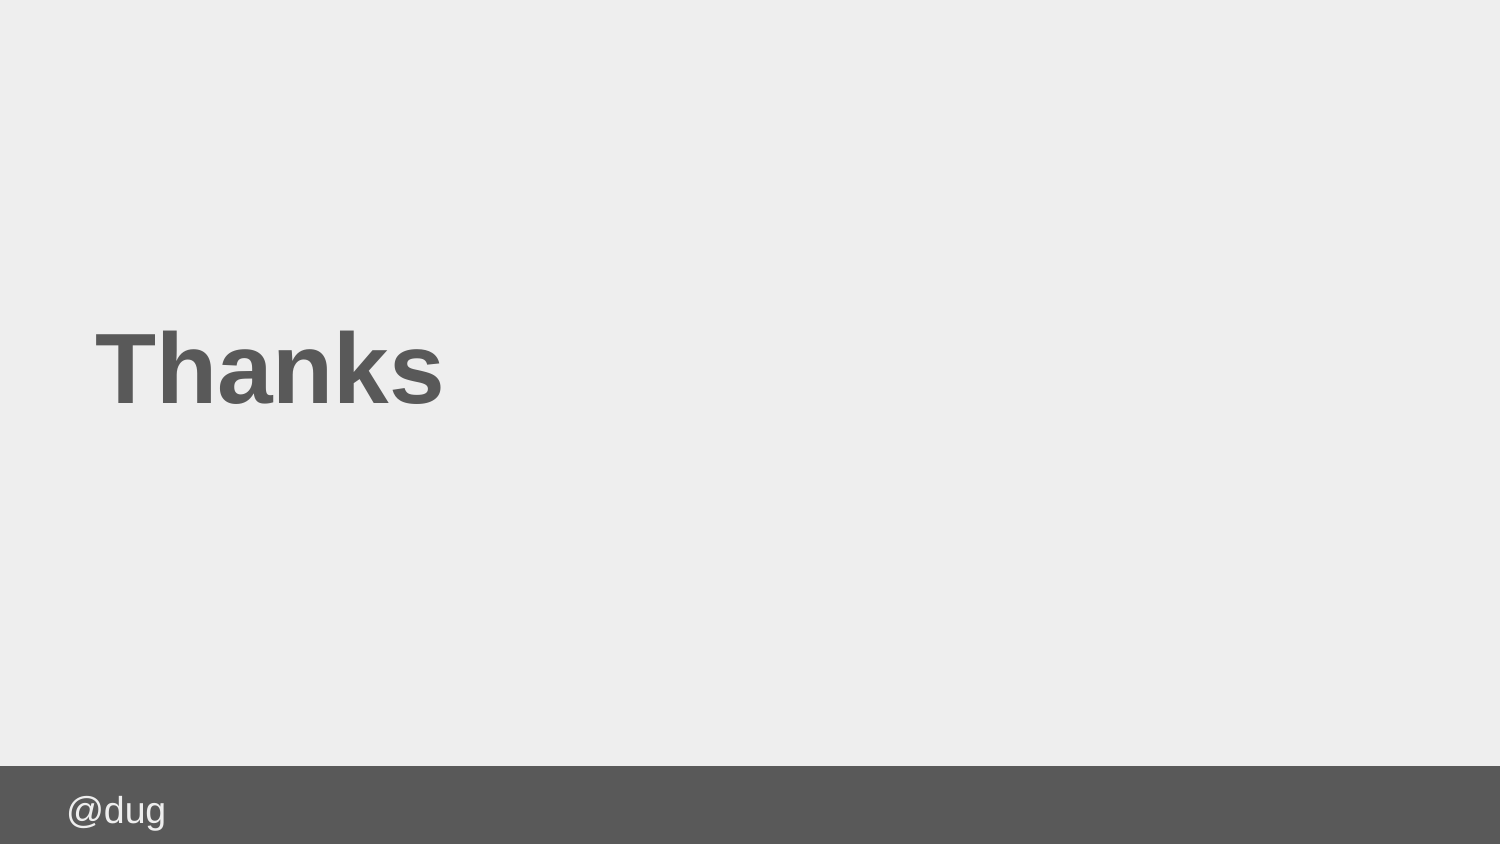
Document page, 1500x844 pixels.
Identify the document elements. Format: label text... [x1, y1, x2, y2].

subtitle @dug [51, 776, 836, 842]
title Thanks [80, 73, 1449, 655]
